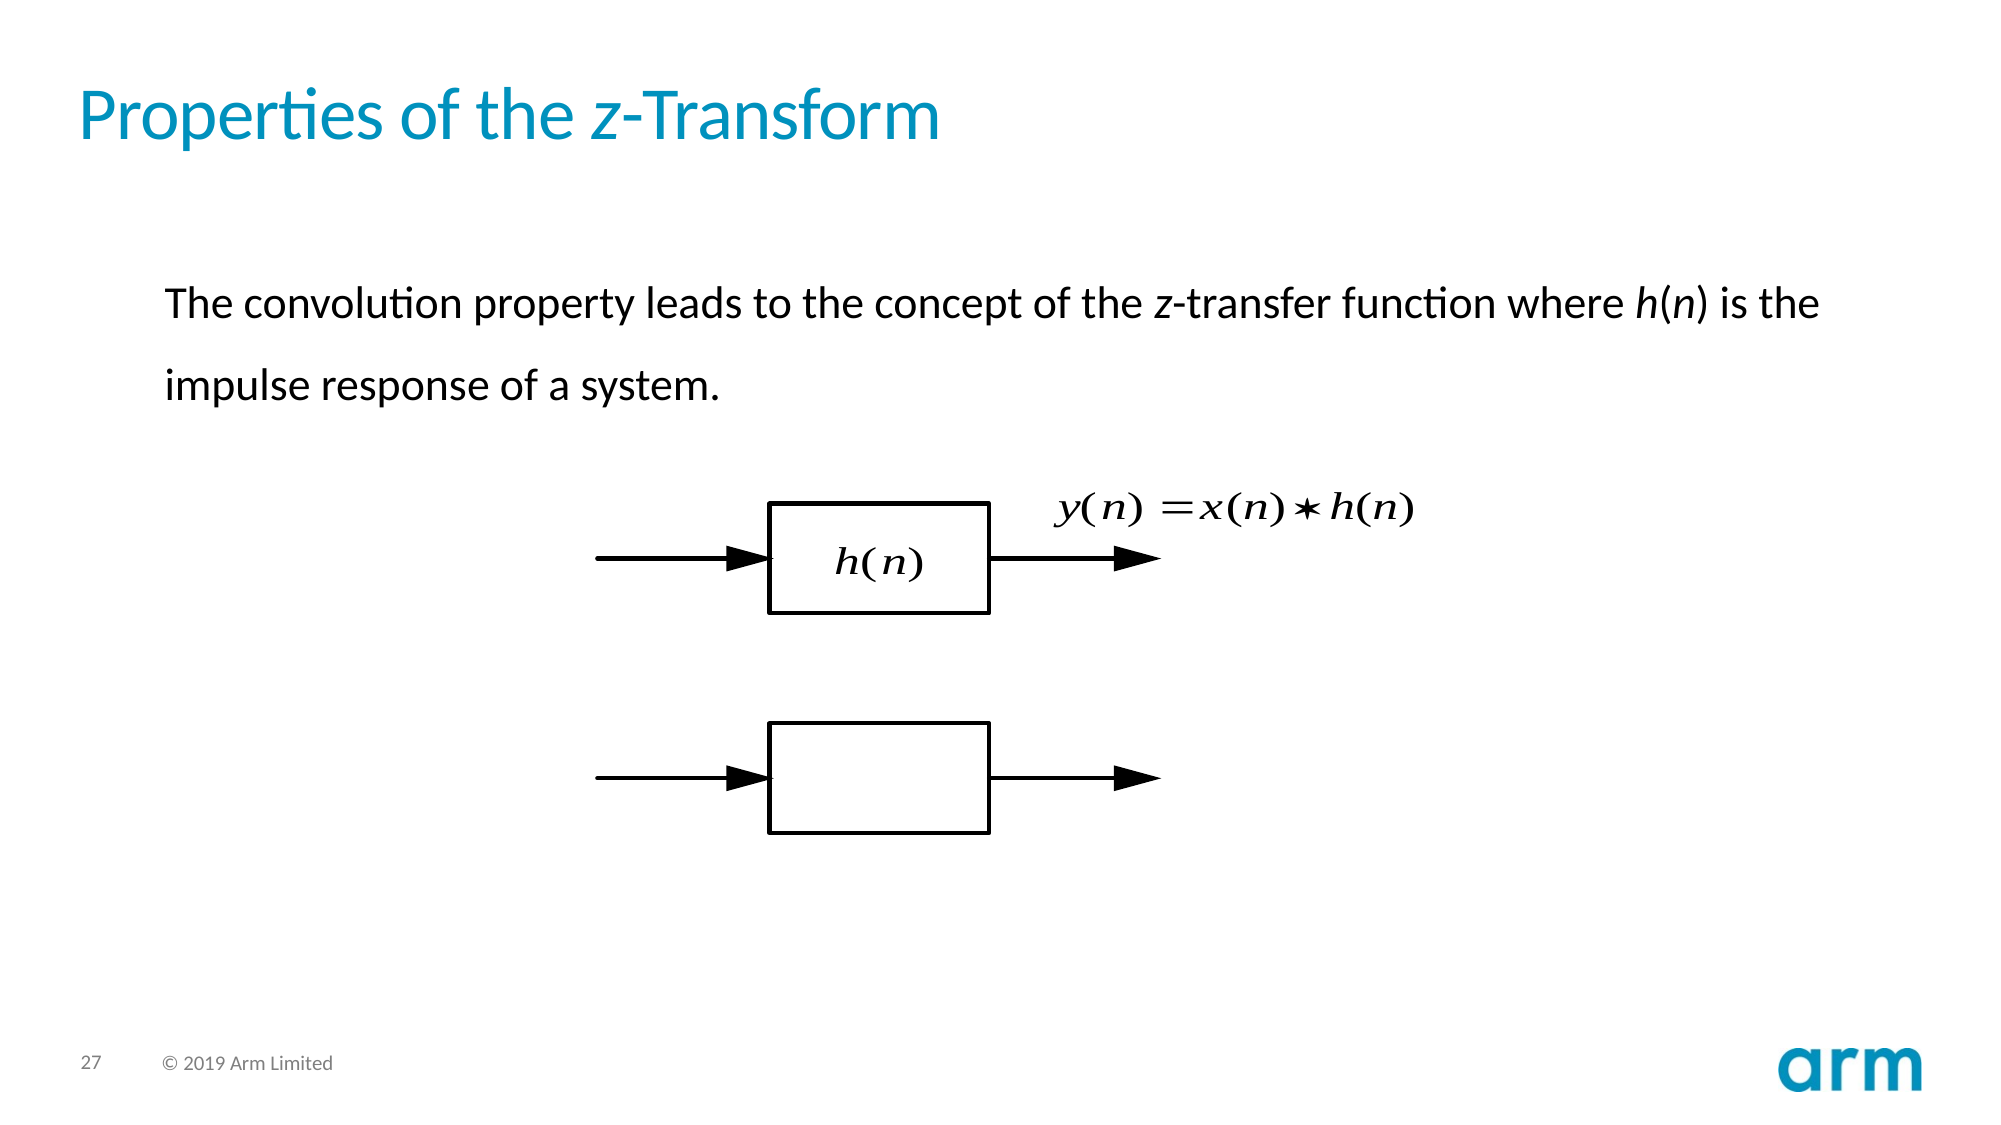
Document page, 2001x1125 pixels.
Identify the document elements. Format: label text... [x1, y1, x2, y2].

picture [571, 487, 1429, 840]
picture [1889, 1048, 1903, 1053]
picture [1788, 1056, 1812, 1083]
picture [1911, 1048, 1922, 1062]
picture [1778, 1048, 1794, 1067]
title Properties of the z-Transform [78, 78, 1922, 186]
picture [1803, 1048, 1922, 1092]
picture [1778, 1072, 1794, 1092]
text_box The convolution property leads to the concept of the z-transfer function where h(n) is the impulse response of a system. [149, 237, 1867, 418]
